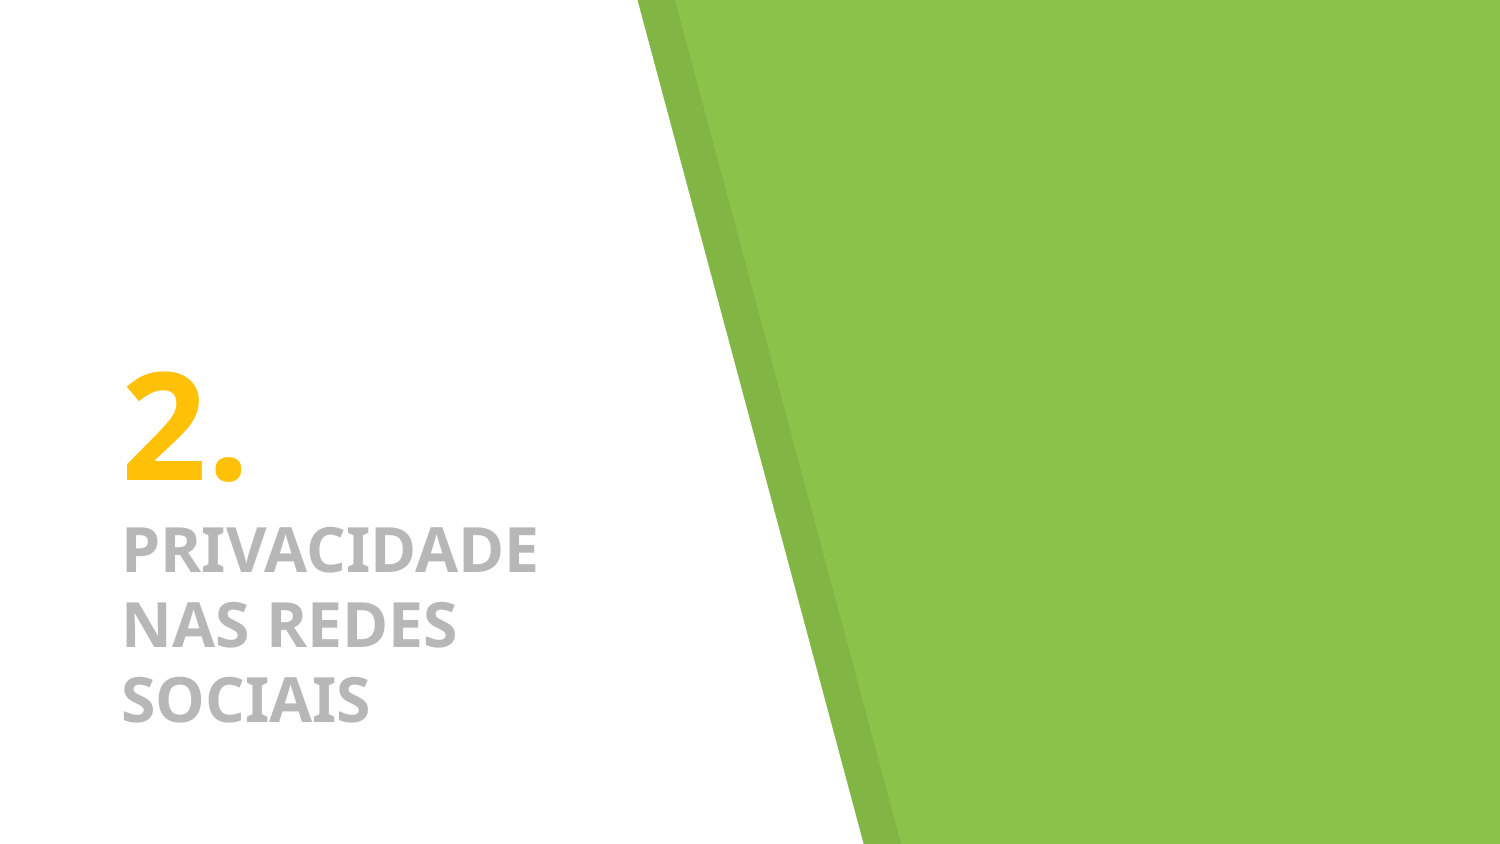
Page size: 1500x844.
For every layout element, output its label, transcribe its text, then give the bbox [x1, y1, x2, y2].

title 2. PRIVACIDADE NAS REDES SOCIAIS [106, 259, 685, 751]
